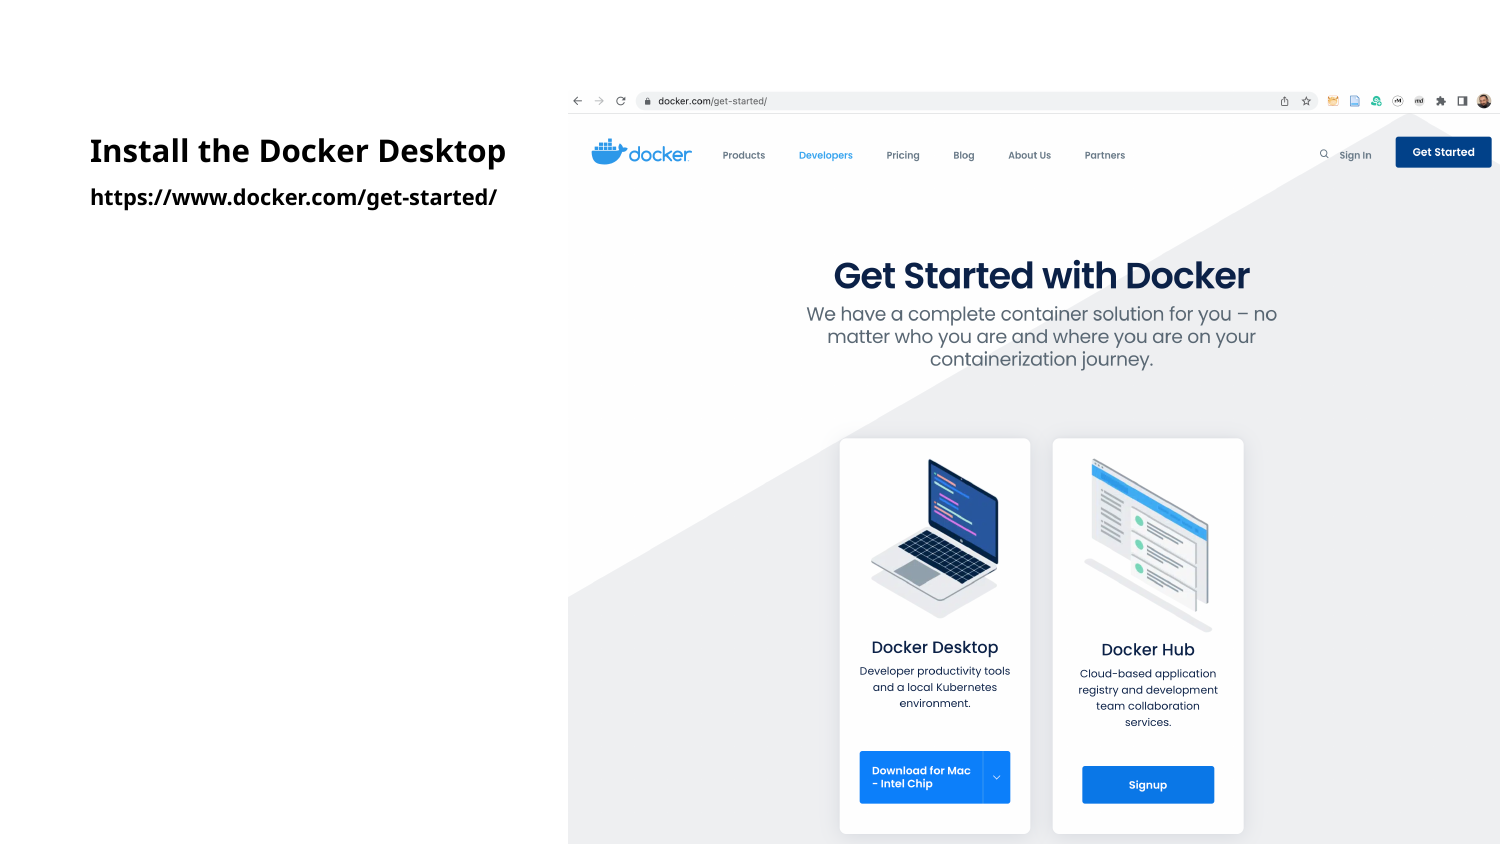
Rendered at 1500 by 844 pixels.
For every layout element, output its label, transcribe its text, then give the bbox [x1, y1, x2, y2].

list https://www.docker.com/get-started/ [75, 176, 562, 754]
title Install the Docker Desktop [75, 33, 569, 176]
picture [567, 89, 1500, 844]
